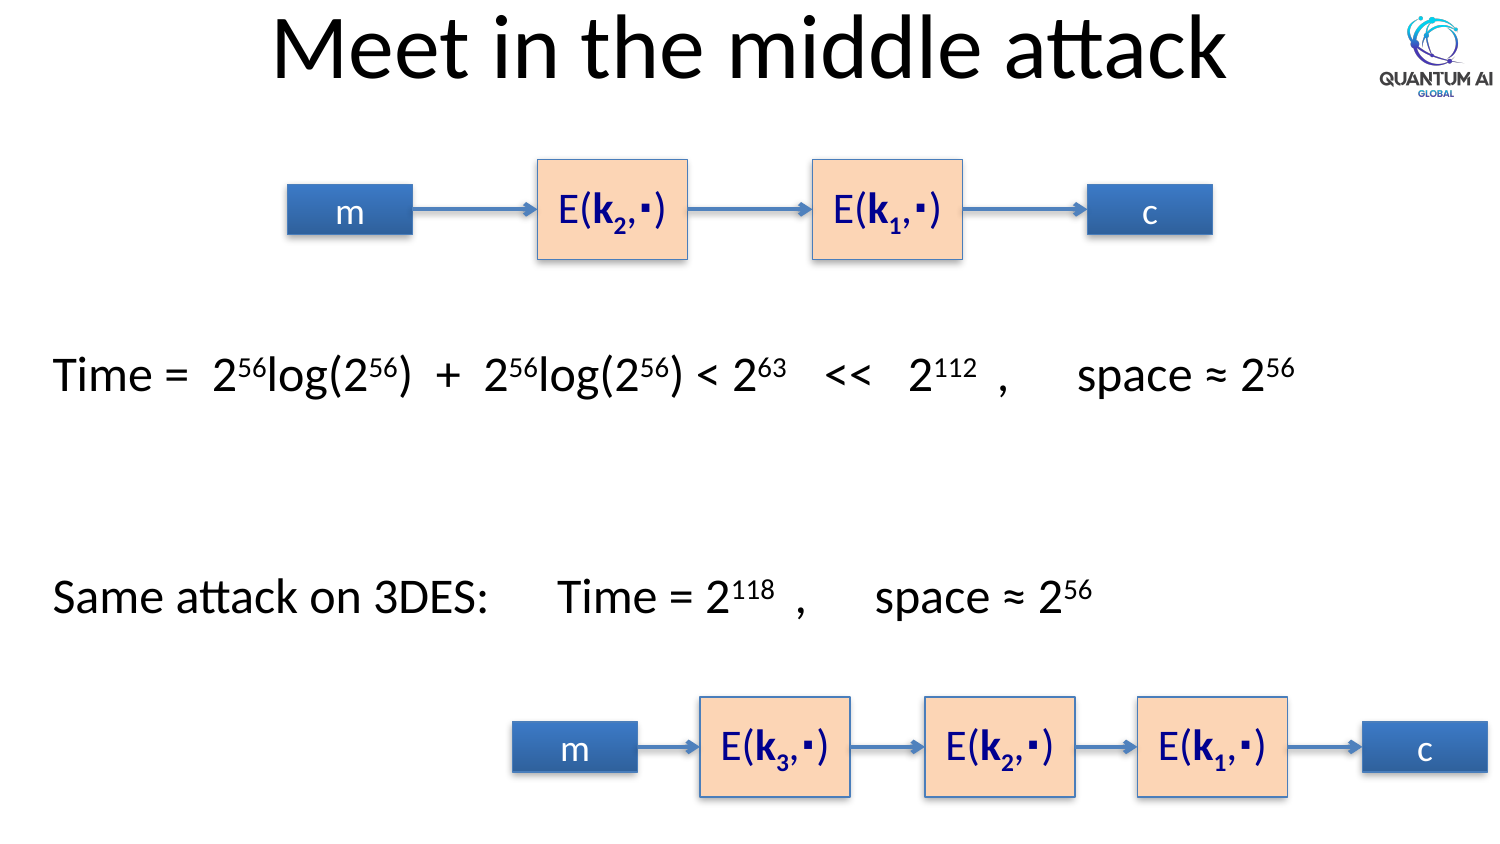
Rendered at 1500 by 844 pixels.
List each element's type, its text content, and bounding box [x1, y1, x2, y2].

picture [1337, 0, 1500, 155]
text_box m [512, 721, 638, 773]
text_box c [1087, 184, 1213, 235]
text_box E(k1,⋅) [812, 159, 963, 260]
text_box E(k3,⋅) [699, 696, 851, 798]
text_box E(k2,⋅) [924, 696, 1076, 798]
title Meet in the middle attack [75, 0, 1425, 113]
text_box E(k1,⋅) [1137, 696, 1288, 798]
list Time = 256log(256) + 256log(256) < 263 << 2112 , space ≈ 256 Same attack on 3DES: Time = 2118 , space ≈ 256 [37, 334, 1500, 819]
text_box m [287, 184, 413, 235]
text_box E(k2,⋅) [537, 159, 688, 260]
text_box c [1362, 721, 1488, 773]
